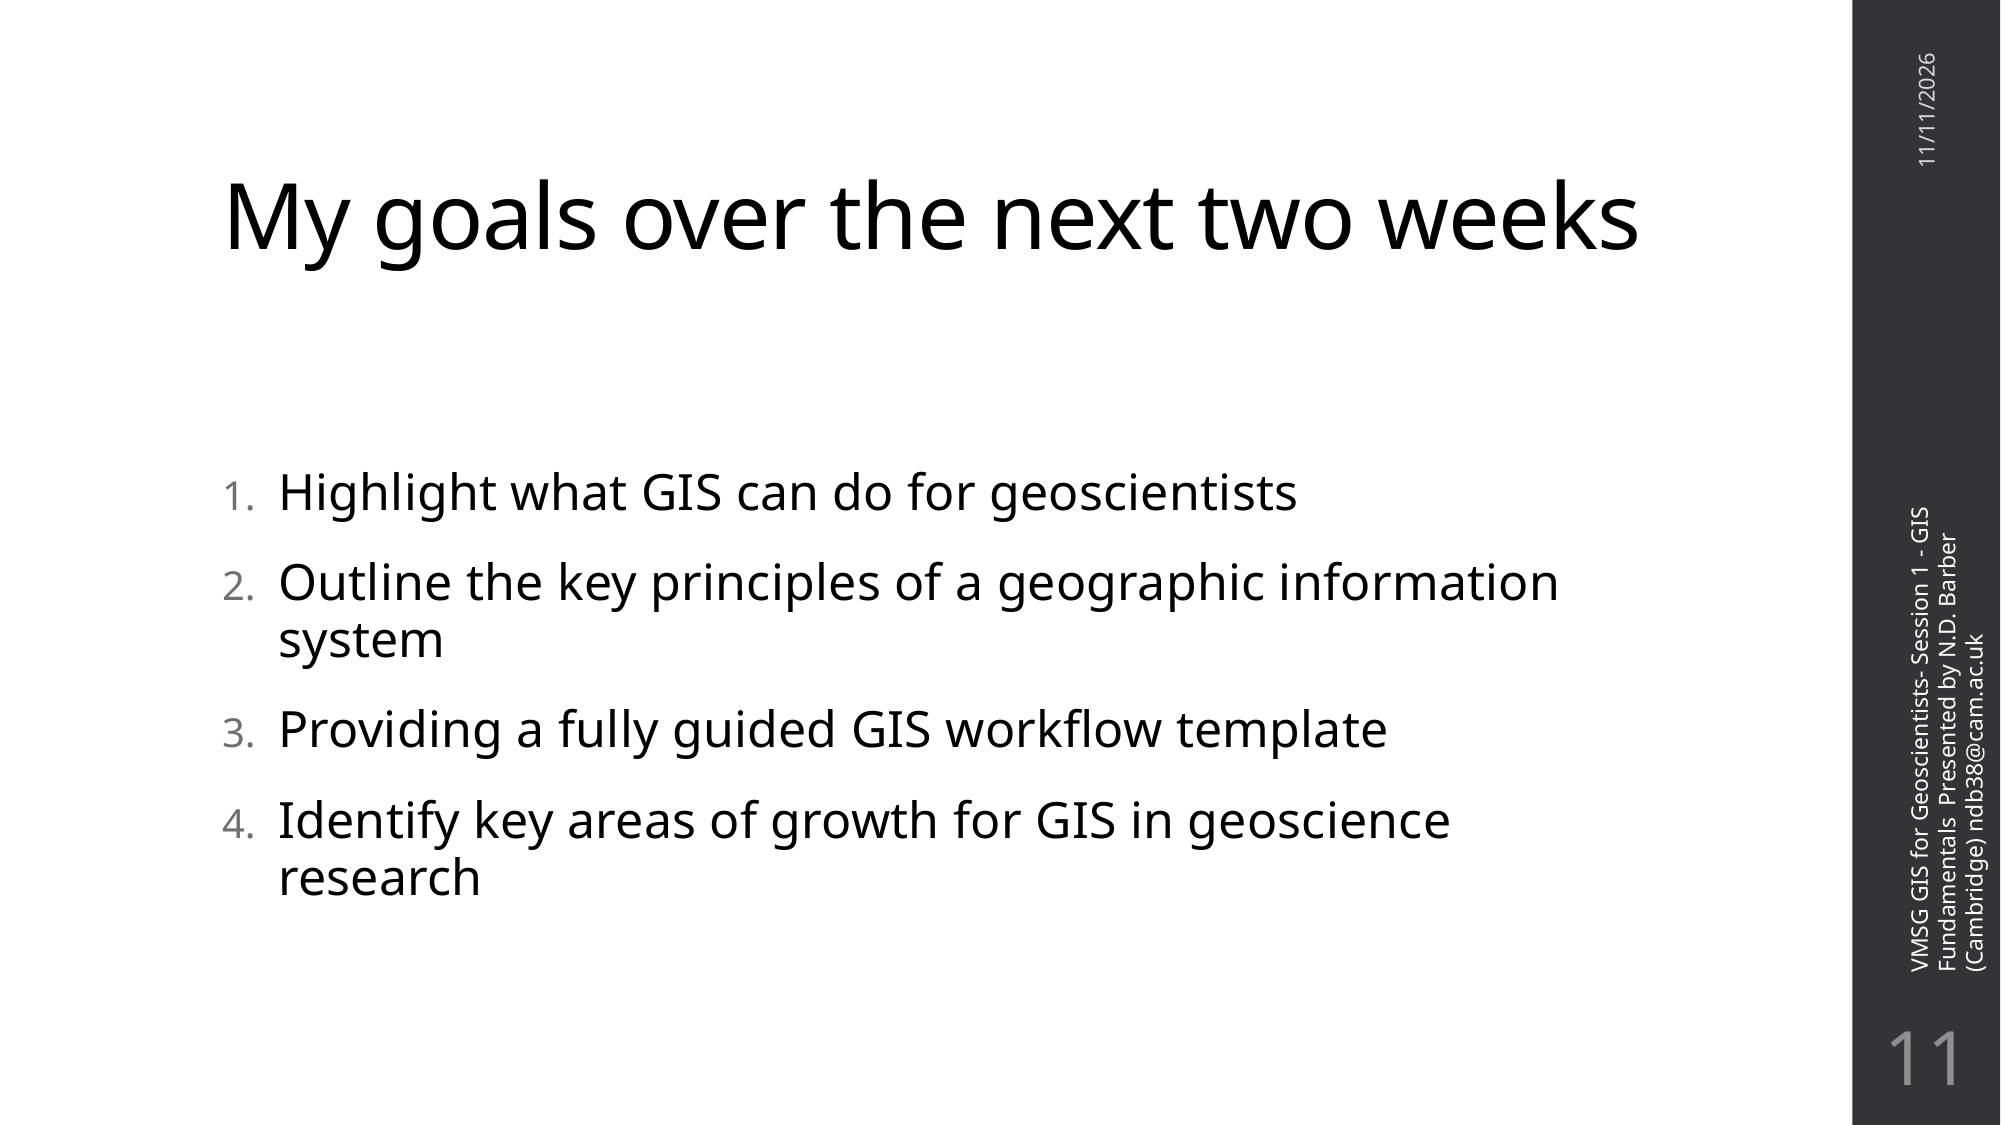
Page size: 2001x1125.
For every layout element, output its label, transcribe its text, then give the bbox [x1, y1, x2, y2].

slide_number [1897, 37, 1958, 351]
title My goals over the next two weeks [206, 60, 1797, 278]
list Highlight what GIS can do for geoscientists Outline the key principles of a geographic information system Providing a fully guided GIS workflow template Identify key areas of growth for GIS in geoscience research [206, 457, 1617, 1014]
footer VMSG GIS for Geoscientists- Session 1 - GIS Fundamentals Presented by N.D. Barber (Cambridge) ndb38@cam.ac.uk [1897, 400, 1958, 988]
slide_number 10 [1852, 1012, 2000, 1110]
